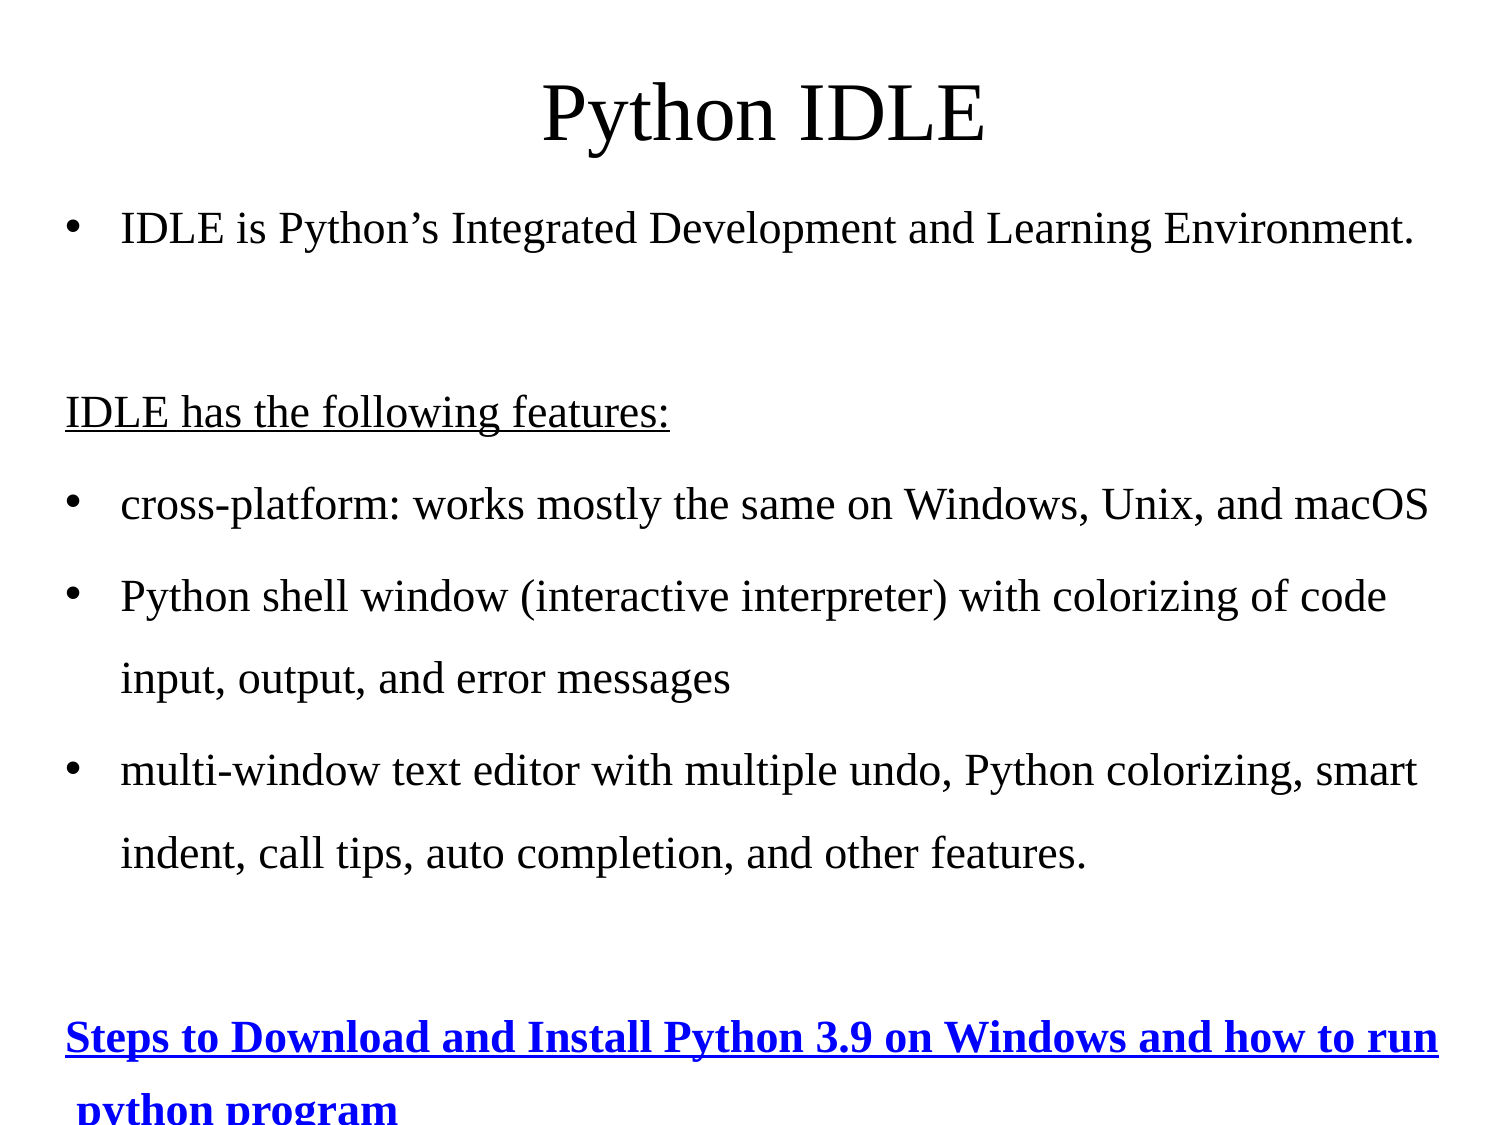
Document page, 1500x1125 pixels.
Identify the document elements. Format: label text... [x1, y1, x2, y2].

list IDLE is Python’s Integrated Development and Learning Environment. IDLE has the following features: cross-platform: works mostly the same on Windows, Unix, and macOS Python shell window (interactive interpreter) with colorizing of code input, output, and error messages multi-window text editor with multiple undo, Python colorizing, smart indent, call tips, auto completion, and other features. Steps to Download and Install Python 3.9 on Windows and how to run python program [50, 162, 1463, 1100]
text_box Python IDLE [350, 50, 1200, 165]
